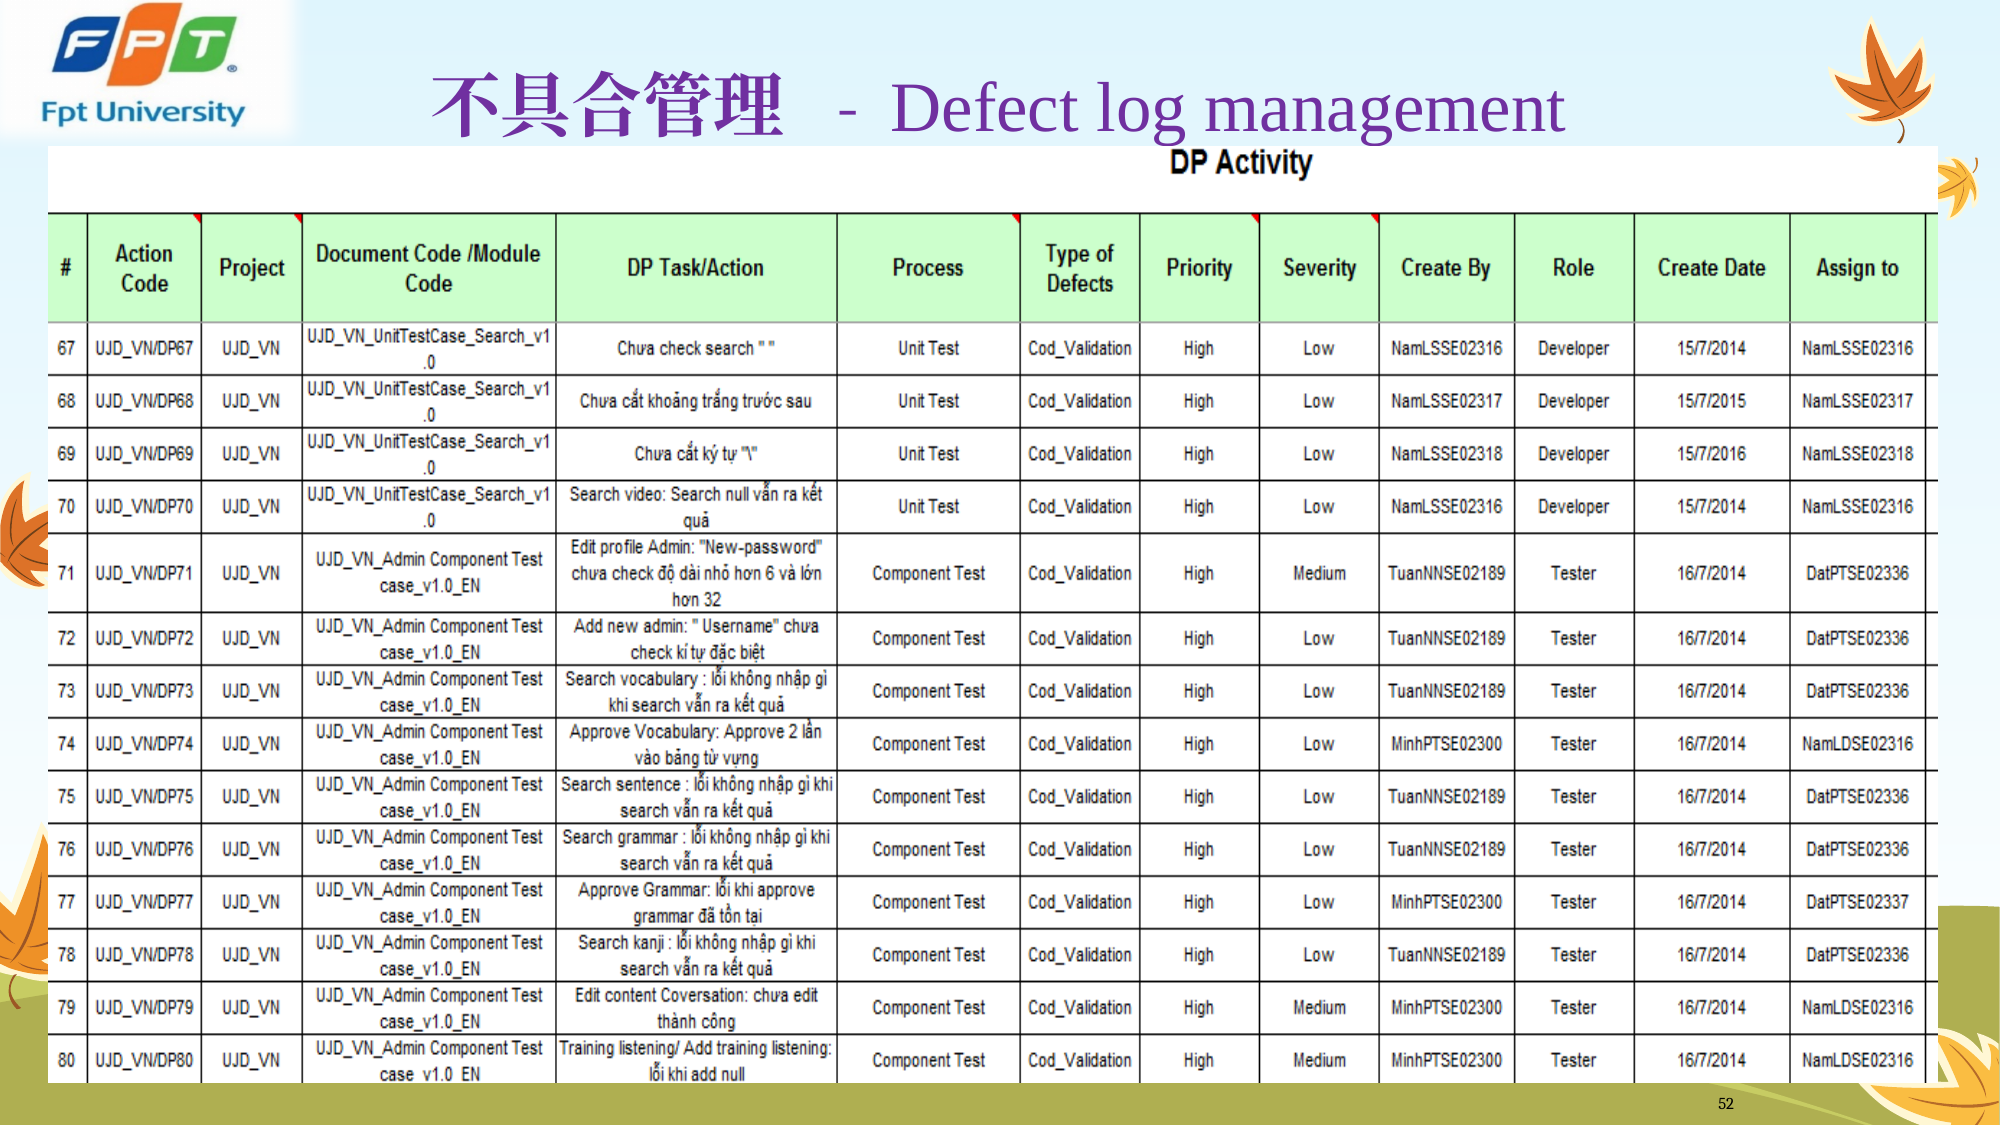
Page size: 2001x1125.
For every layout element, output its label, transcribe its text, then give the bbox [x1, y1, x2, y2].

picture [0, 0, 1938, 1083]
title 不具合管理 - Defect log management [312, 12, 1749, 146]
slide_number 52 [1644, 1083, 1750, 1122]
